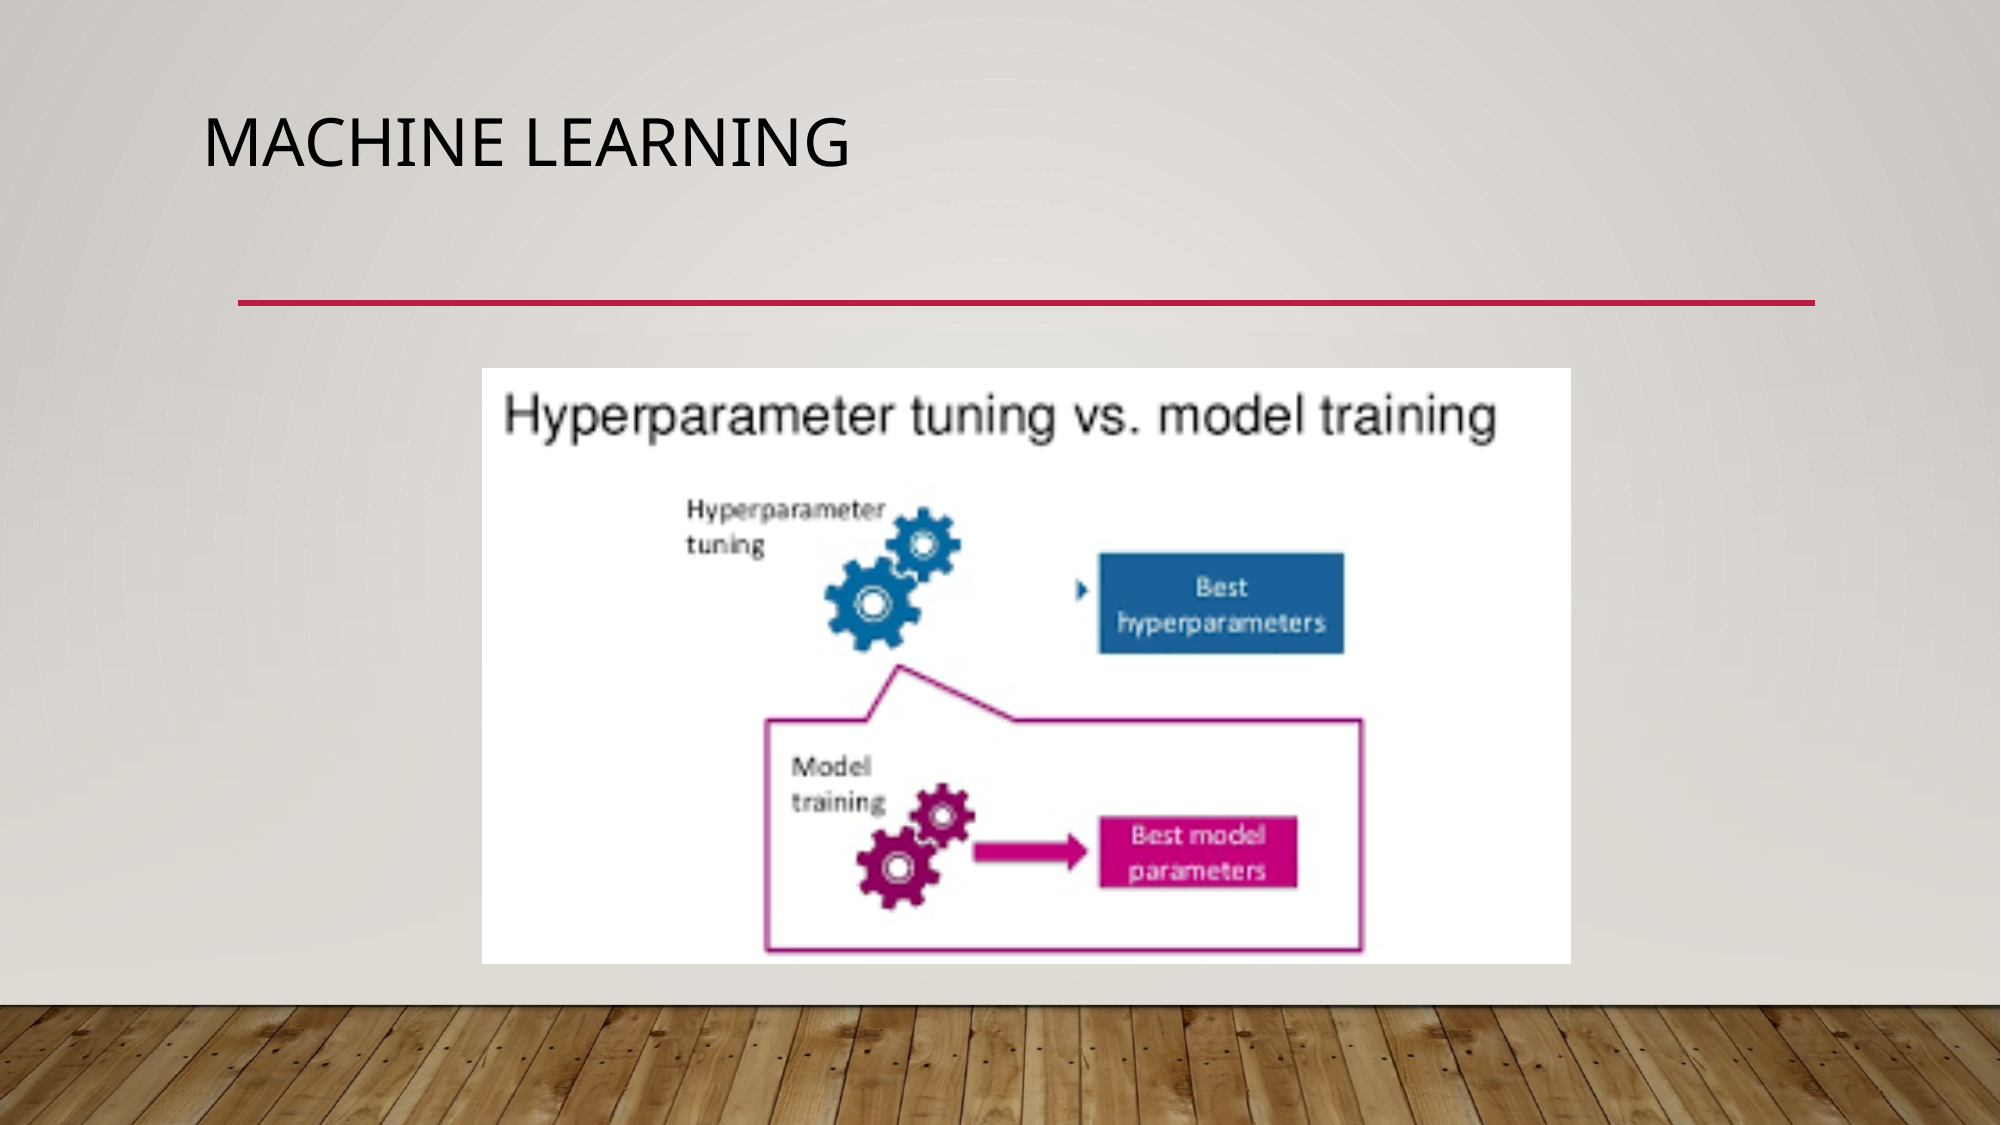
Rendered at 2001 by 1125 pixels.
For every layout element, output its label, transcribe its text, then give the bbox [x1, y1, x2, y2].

title Machine learning [187, 101, 1813, 336]
picture [481, 368, 1571, 964]
picture [0, 1005, 2000, 1125]
